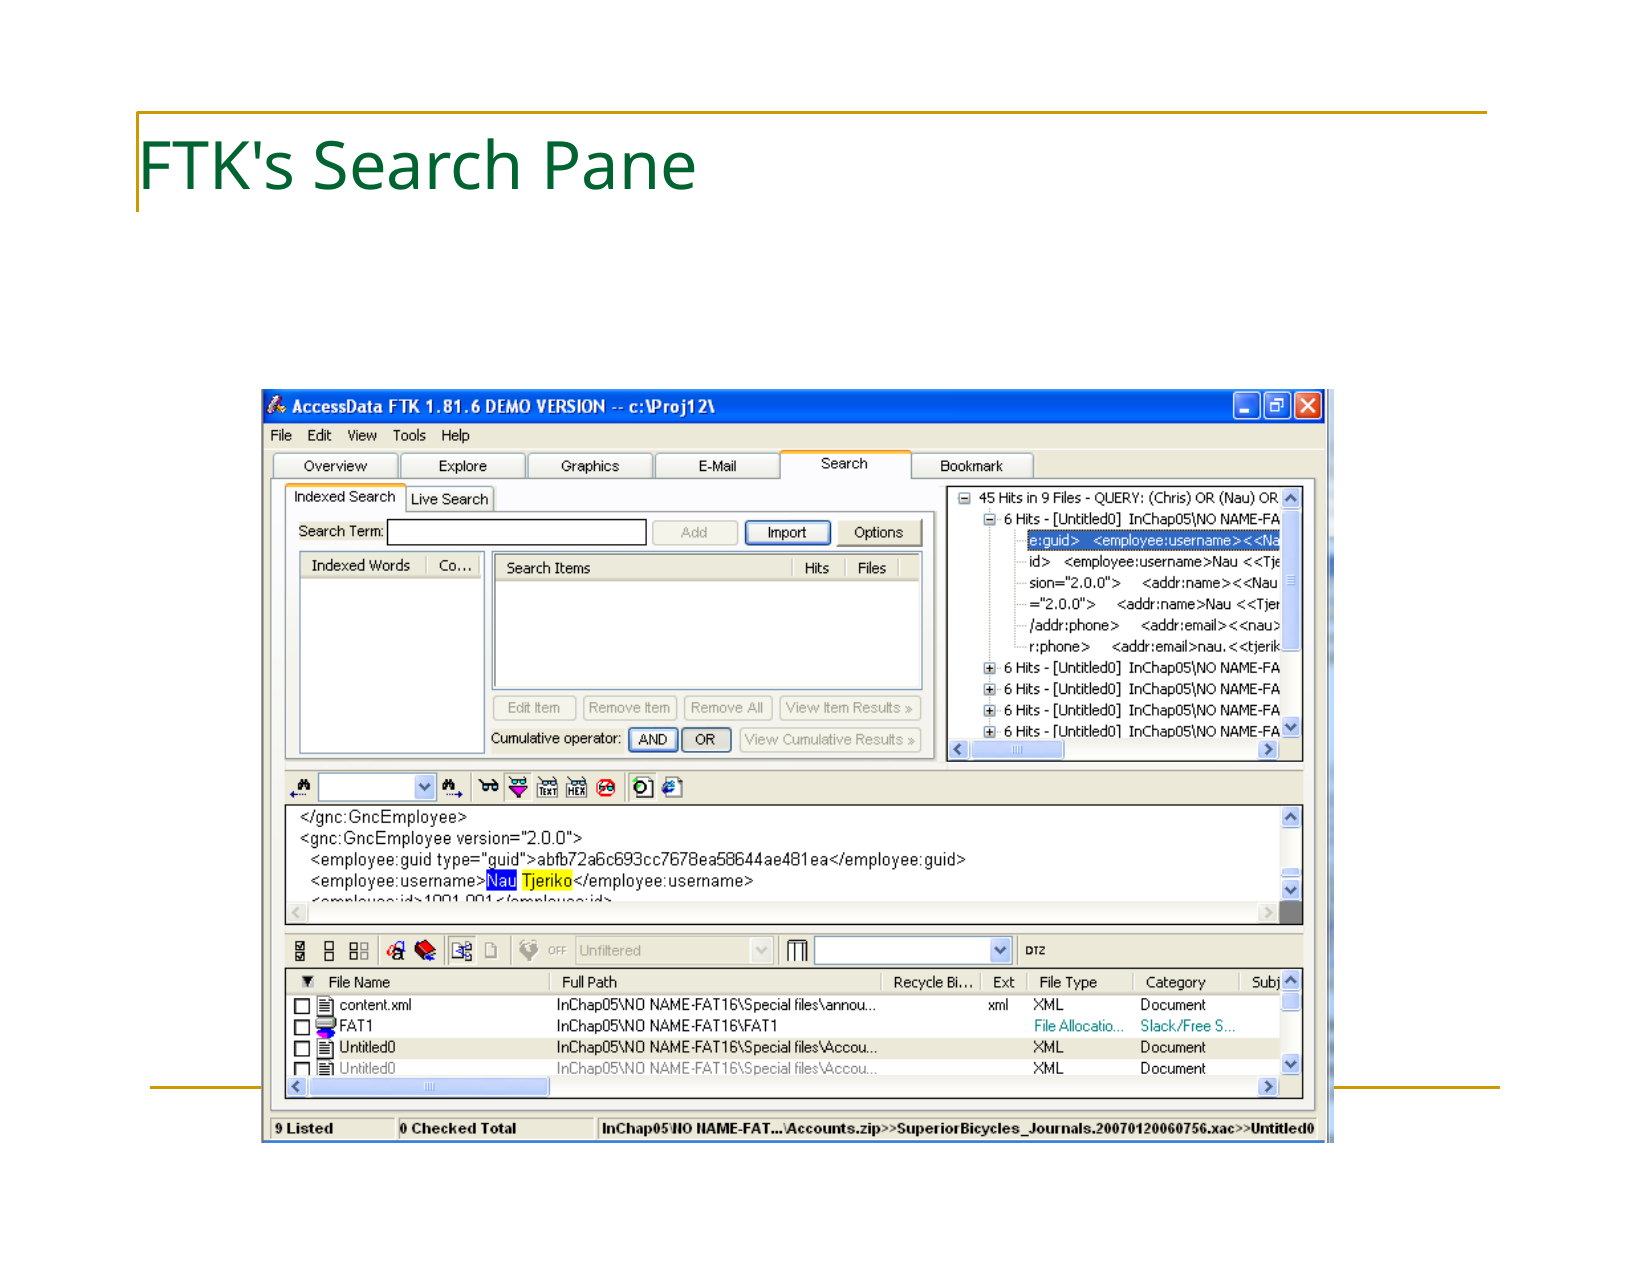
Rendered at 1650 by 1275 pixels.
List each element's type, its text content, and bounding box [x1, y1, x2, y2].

picture [260, 389, 1334, 1143]
title FTK's Search Pane [137, 123, 1329, 205]
